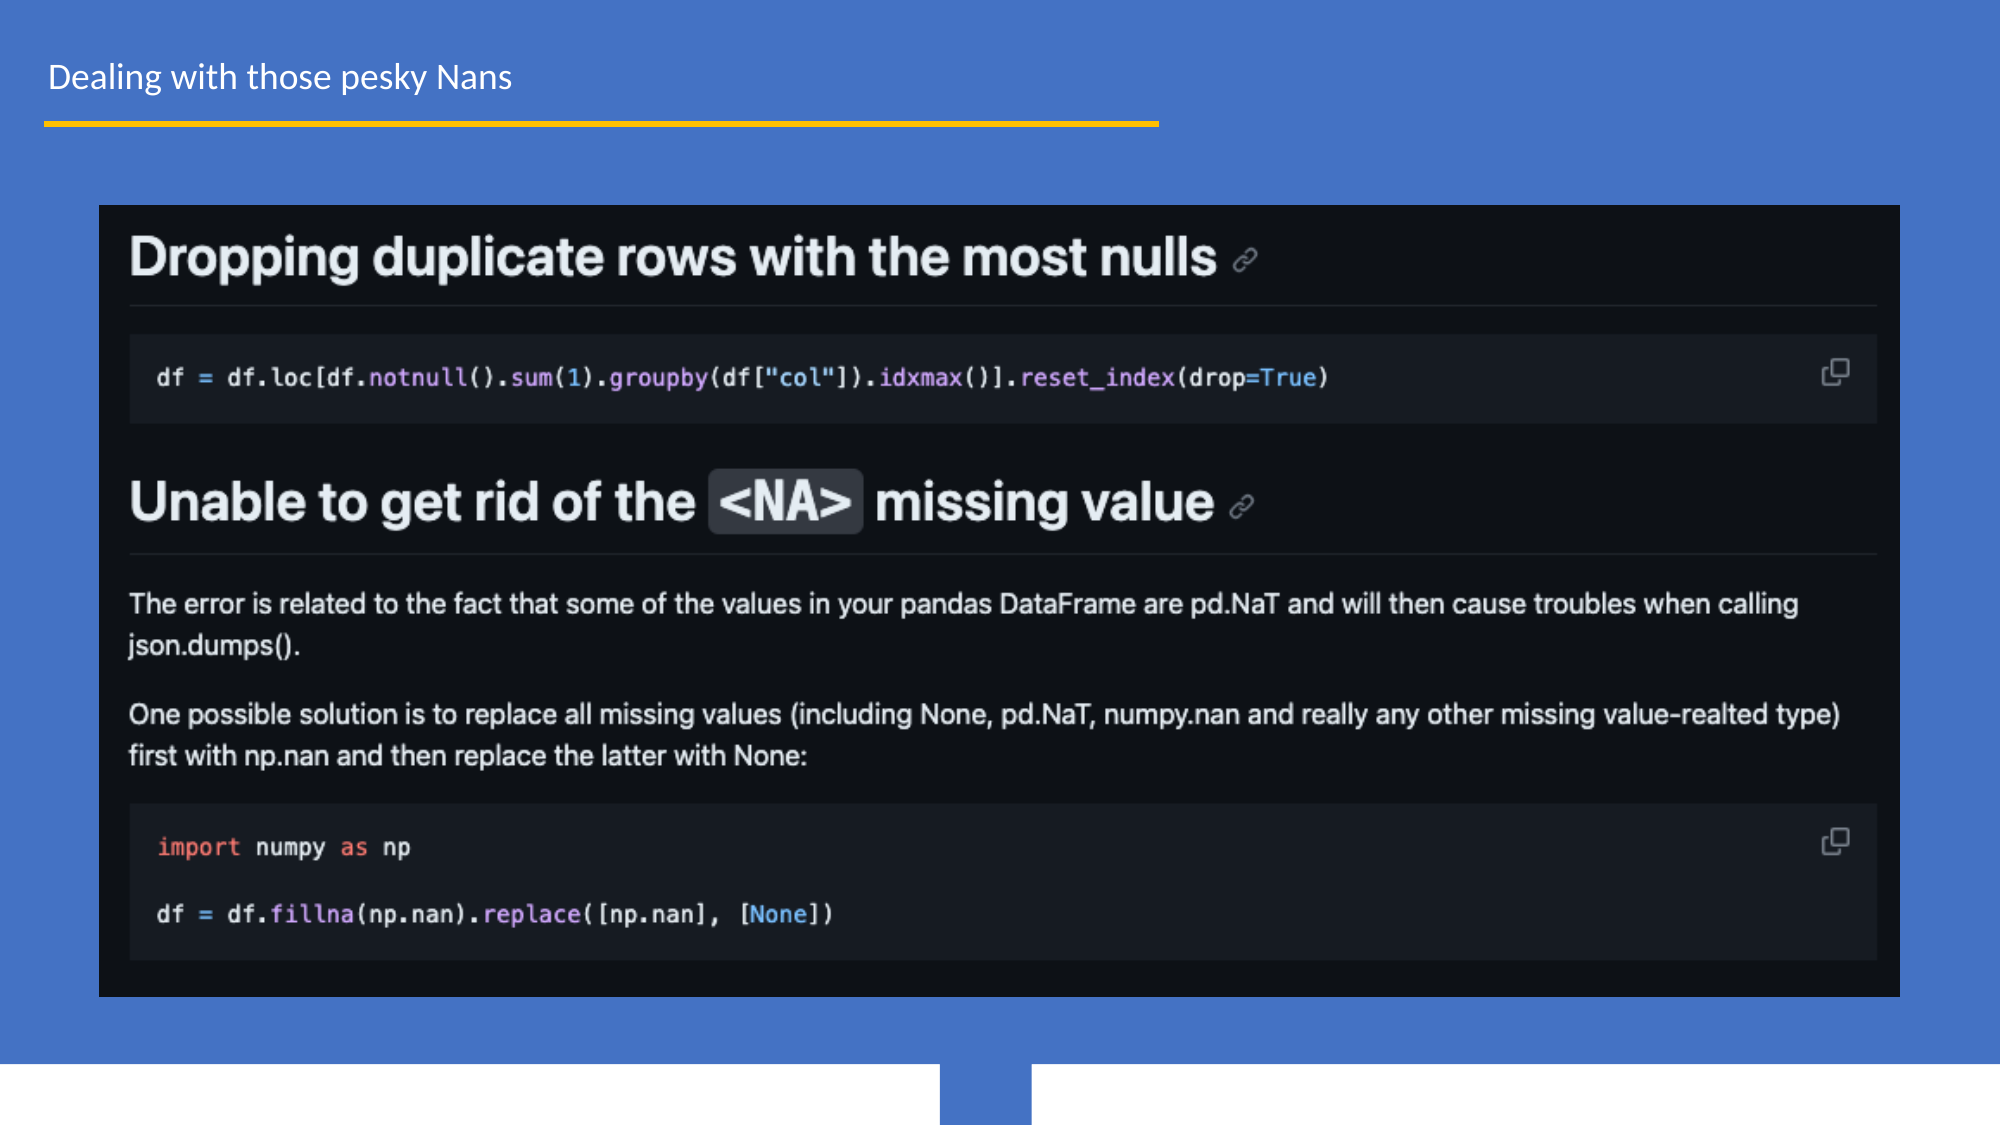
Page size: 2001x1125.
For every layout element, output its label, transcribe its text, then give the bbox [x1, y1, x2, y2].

text_box Dealing with those pesky Nans [33, 44, 1034, 105]
picture [99, 205, 1901, 997]
text_box [0, 0, 2000, 1125]
